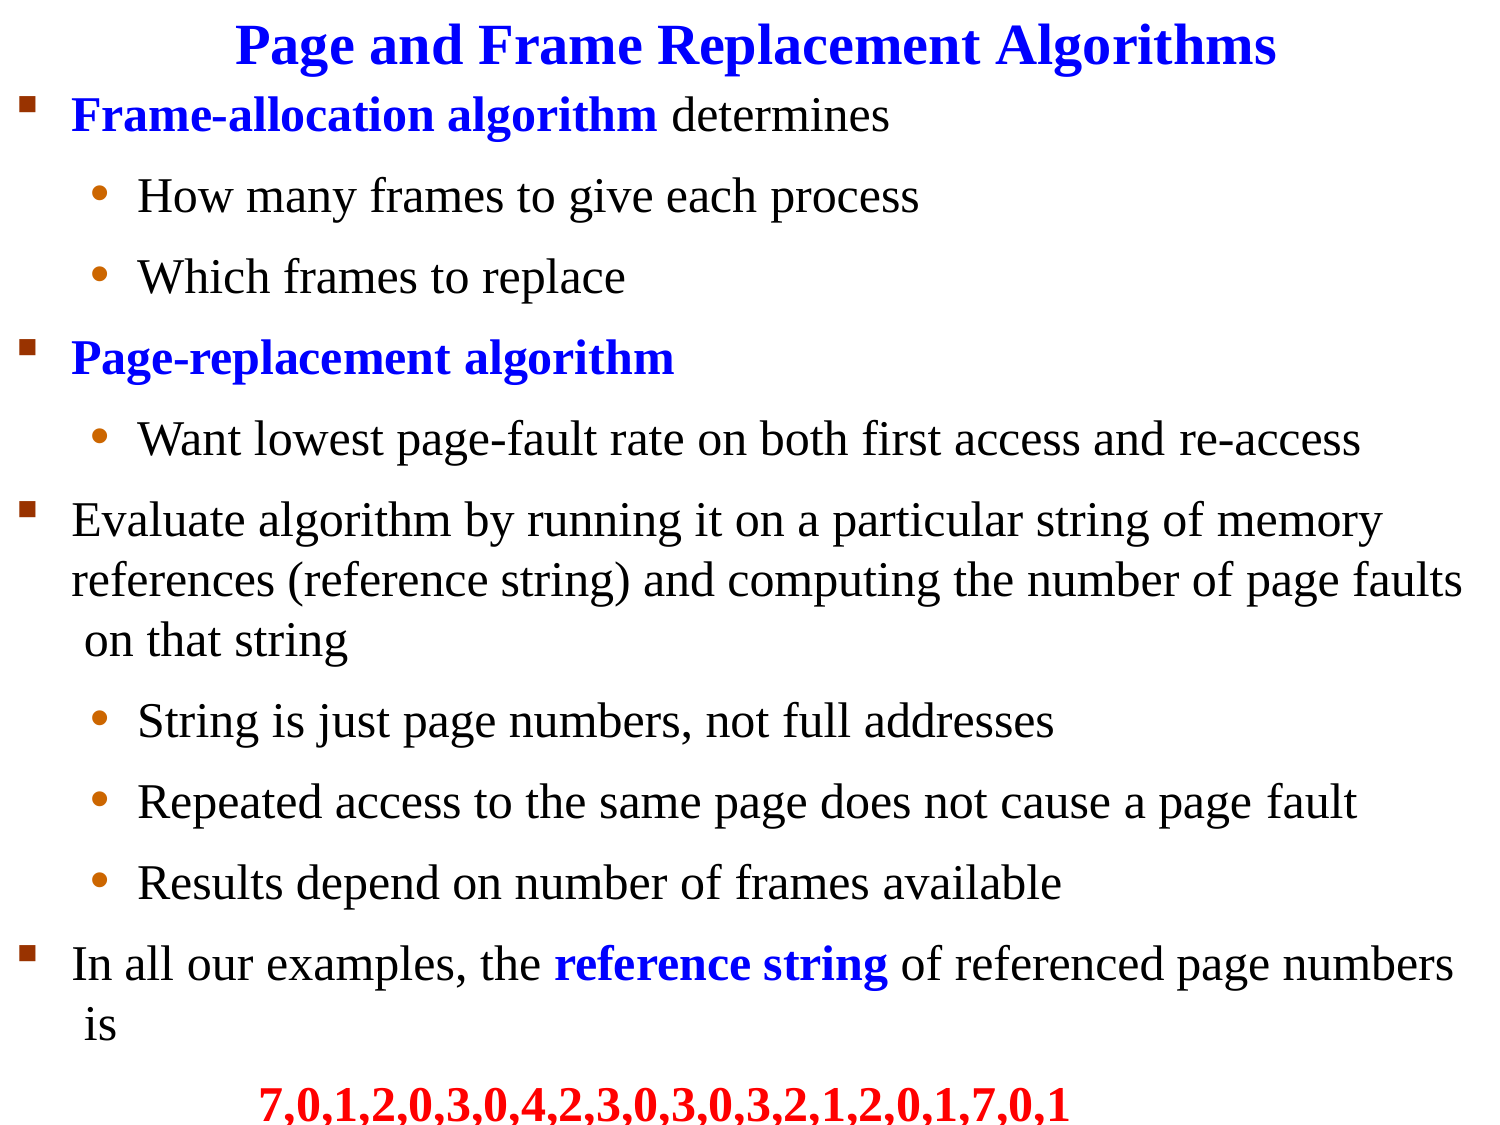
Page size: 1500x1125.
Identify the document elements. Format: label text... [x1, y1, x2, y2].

title Page and Frame Replacement Algorithms [233, 3, 1281, 64]
text_box Frame-allocation algorithm determines How many frames to give each process Which frames to replace Page-replacement algorithm Want lowest page-fault rate on both first access and re-access Evaluate algorithm by running it on a particular string of memory references (reference string) and computing the number of page faults on that string String is just page numbers, not full addresses Repeated access to the same page does not cause a page fault Results depend on number of frames available In all our examples, the reference string of referenced page numbers is 7,0,1,2,0,3,0,4,2,3,0,3,0,3,2,1,2,0,1,7,0,1 [12, 64, 1470, 1125]
